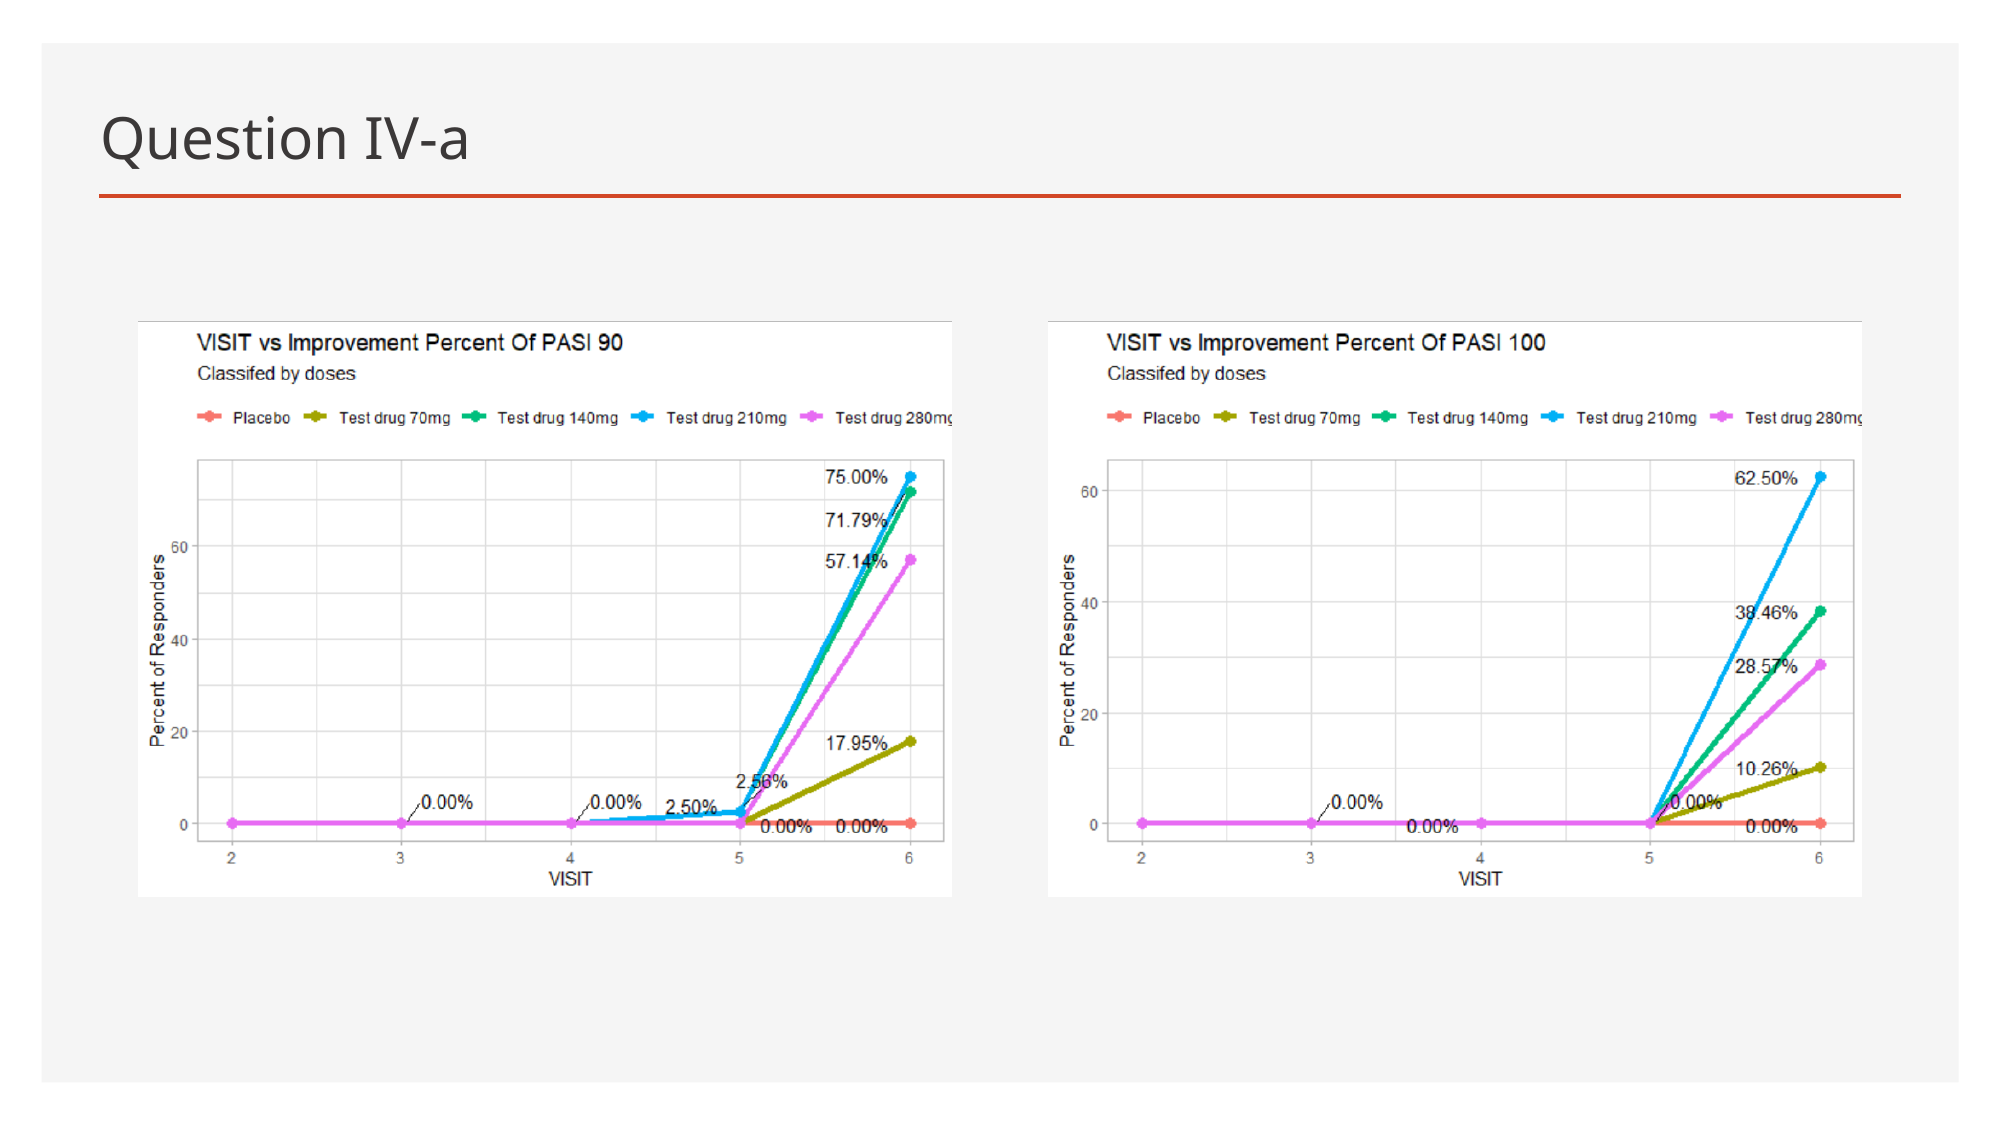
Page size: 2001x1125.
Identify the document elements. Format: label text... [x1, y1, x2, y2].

picture [137, 321, 952, 897]
title Question IV-a [85, 73, 1214, 179]
picture [1048, 321, 1862, 897]
